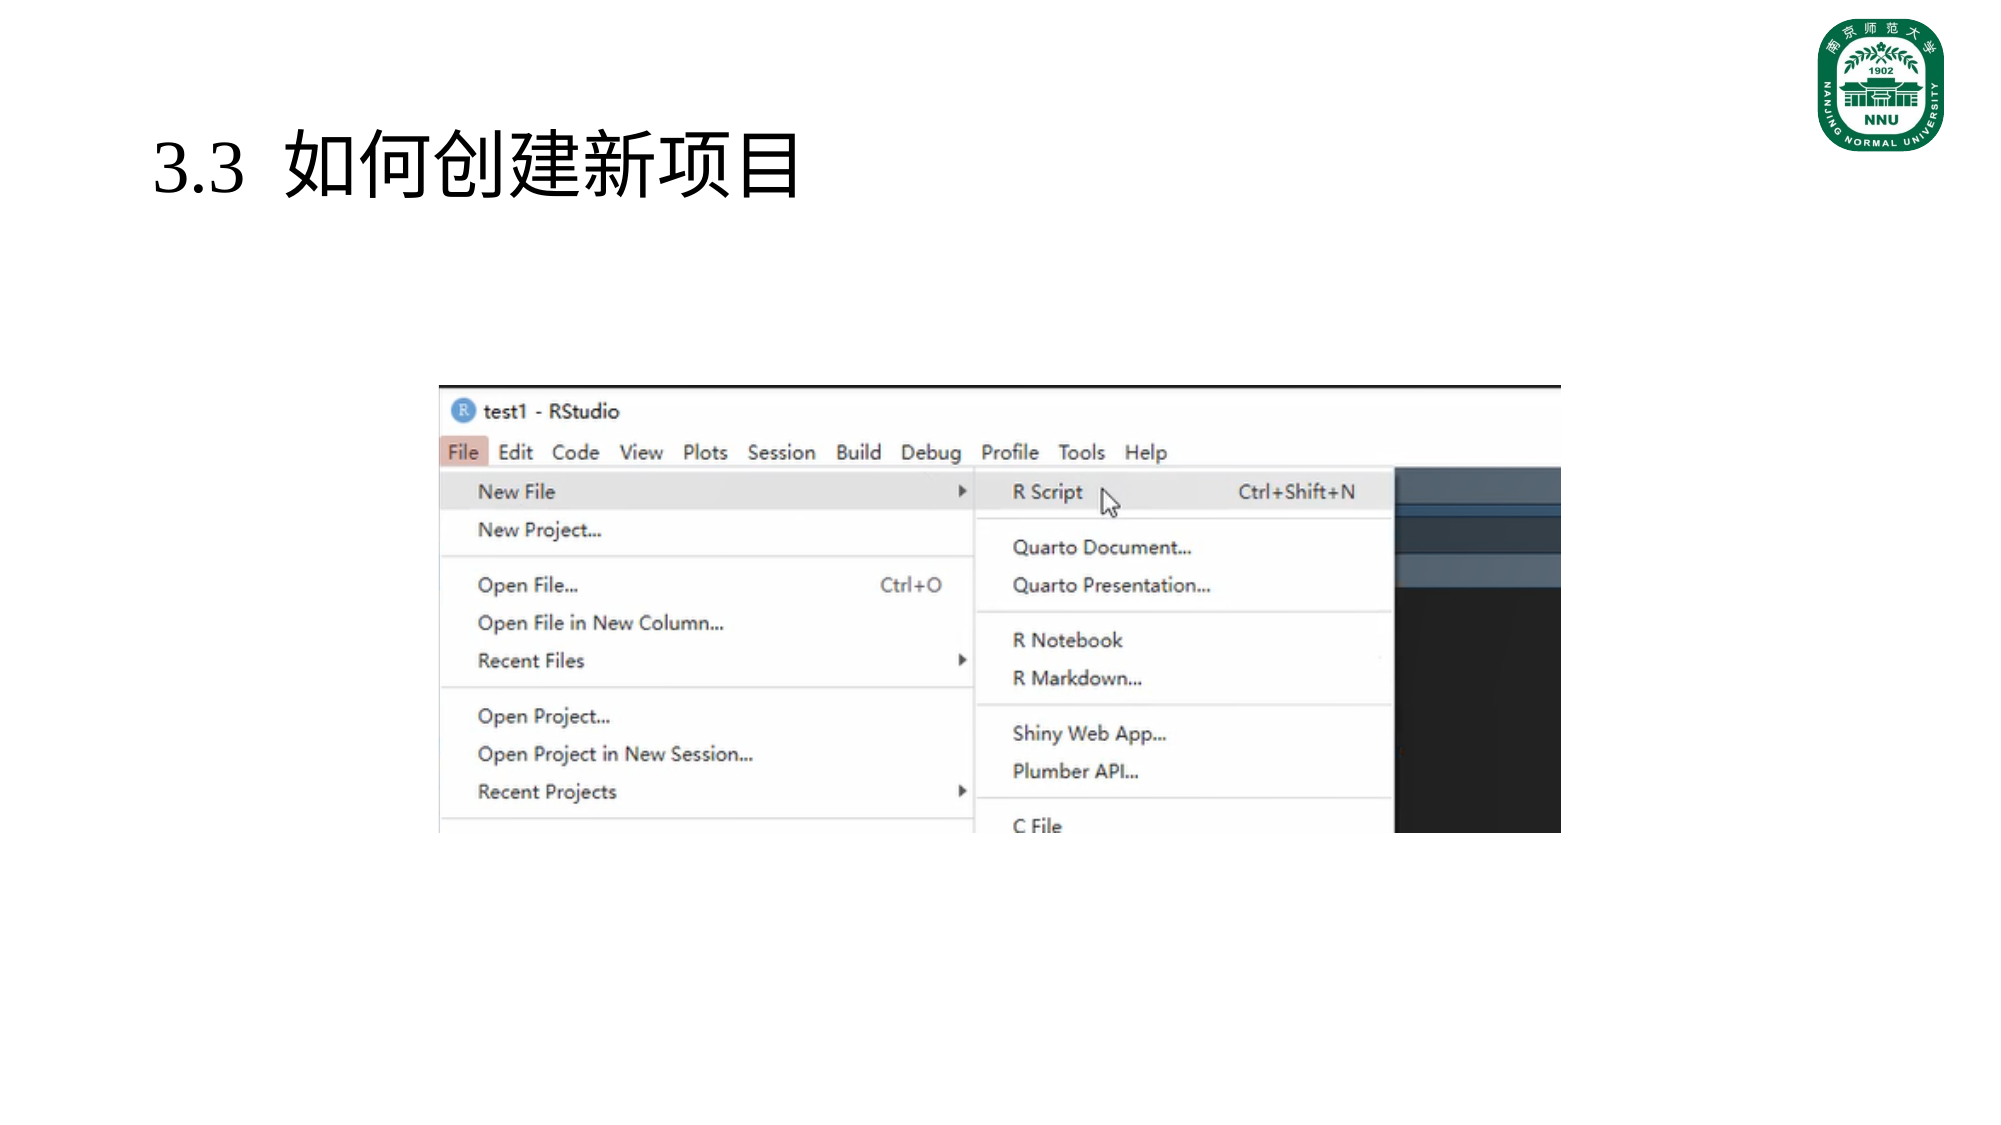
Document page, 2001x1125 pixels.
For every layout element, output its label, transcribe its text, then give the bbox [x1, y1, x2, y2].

picture [1817, 18, 1944, 152]
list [438, 385, 1561, 833]
title 3.3 如何创建新项目 [137, 59, 1863, 278]
